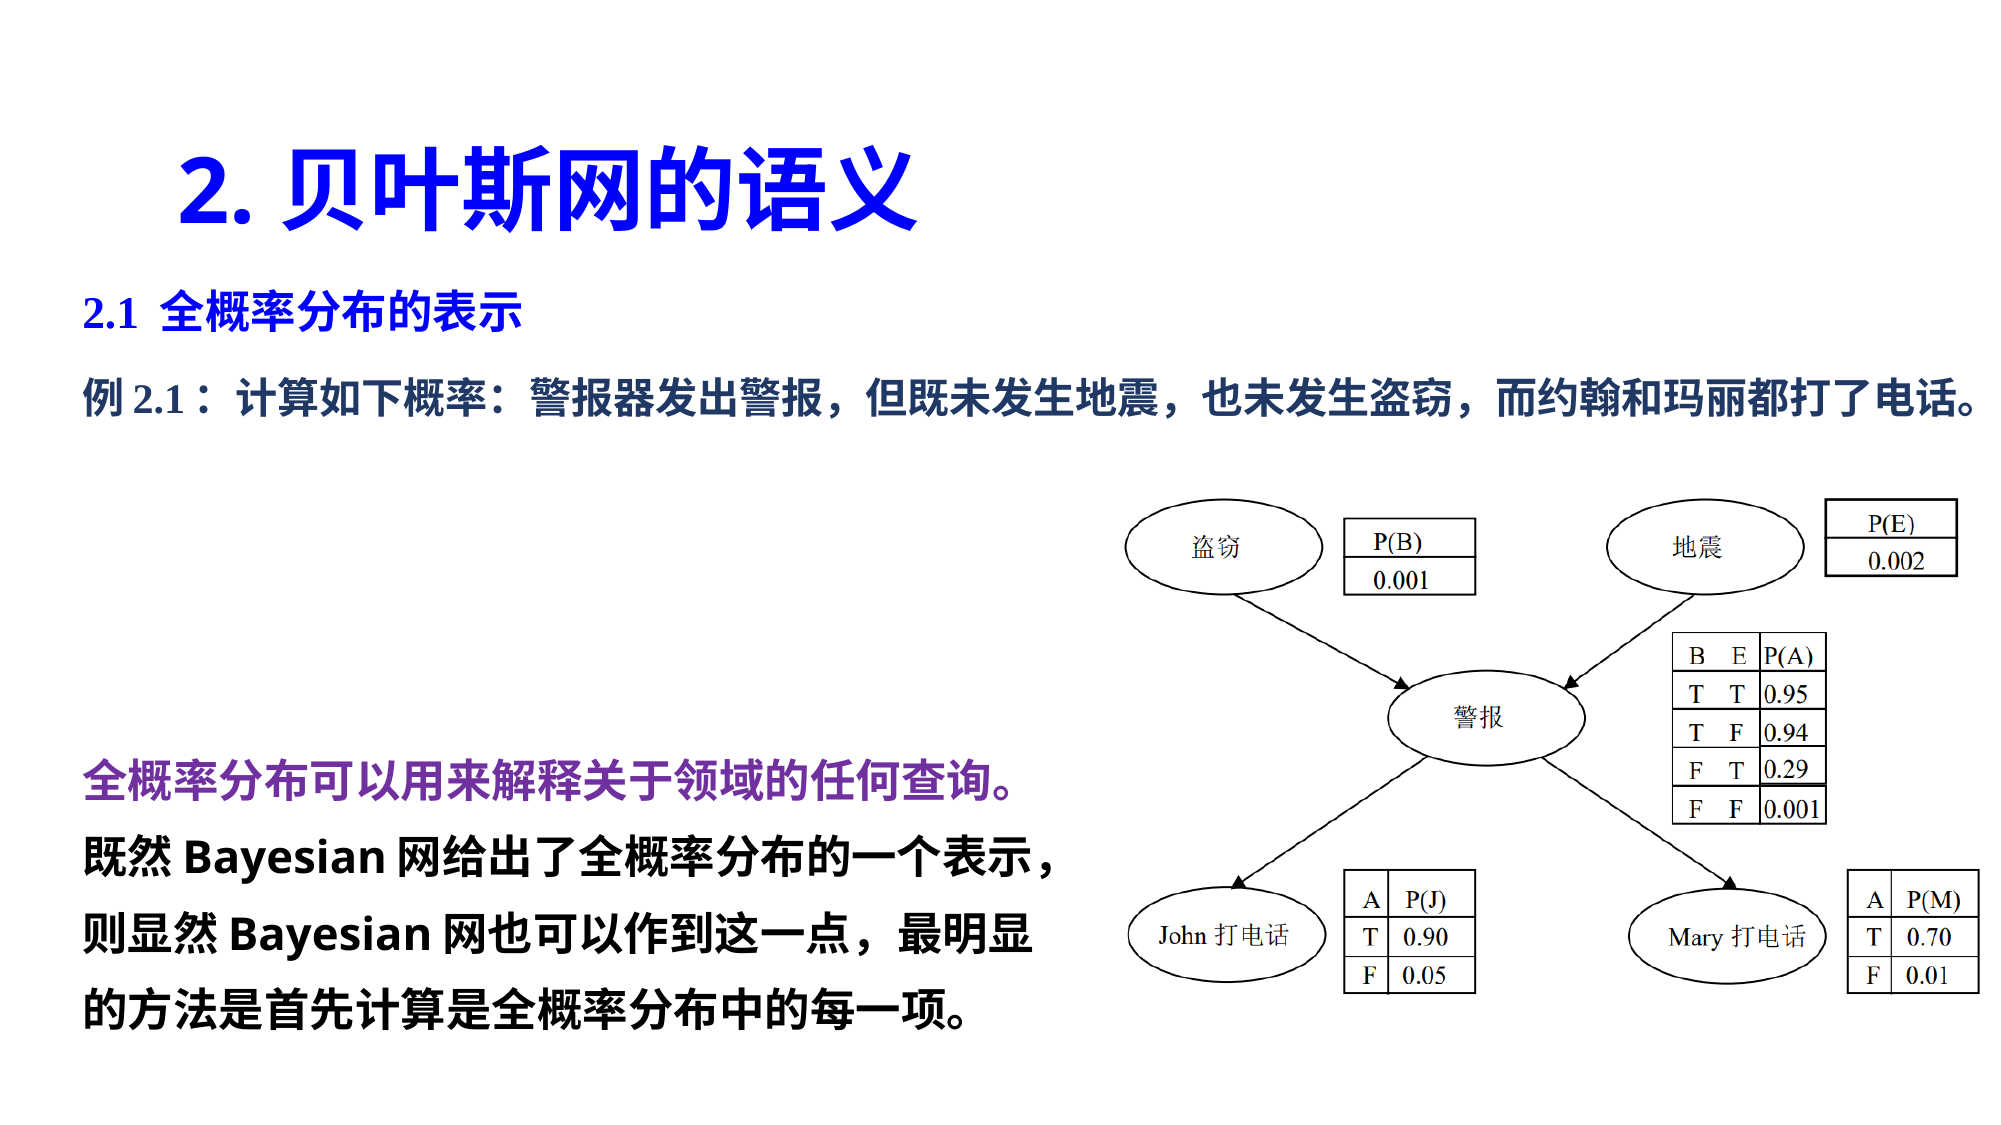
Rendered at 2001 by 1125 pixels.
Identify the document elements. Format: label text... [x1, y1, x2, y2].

text_box 2.贝叶斯网的语义 [162, 84, 1888, 303]
picture [1076, 465, 2000, 1019]
list [137, 299, 1863, 1014]
